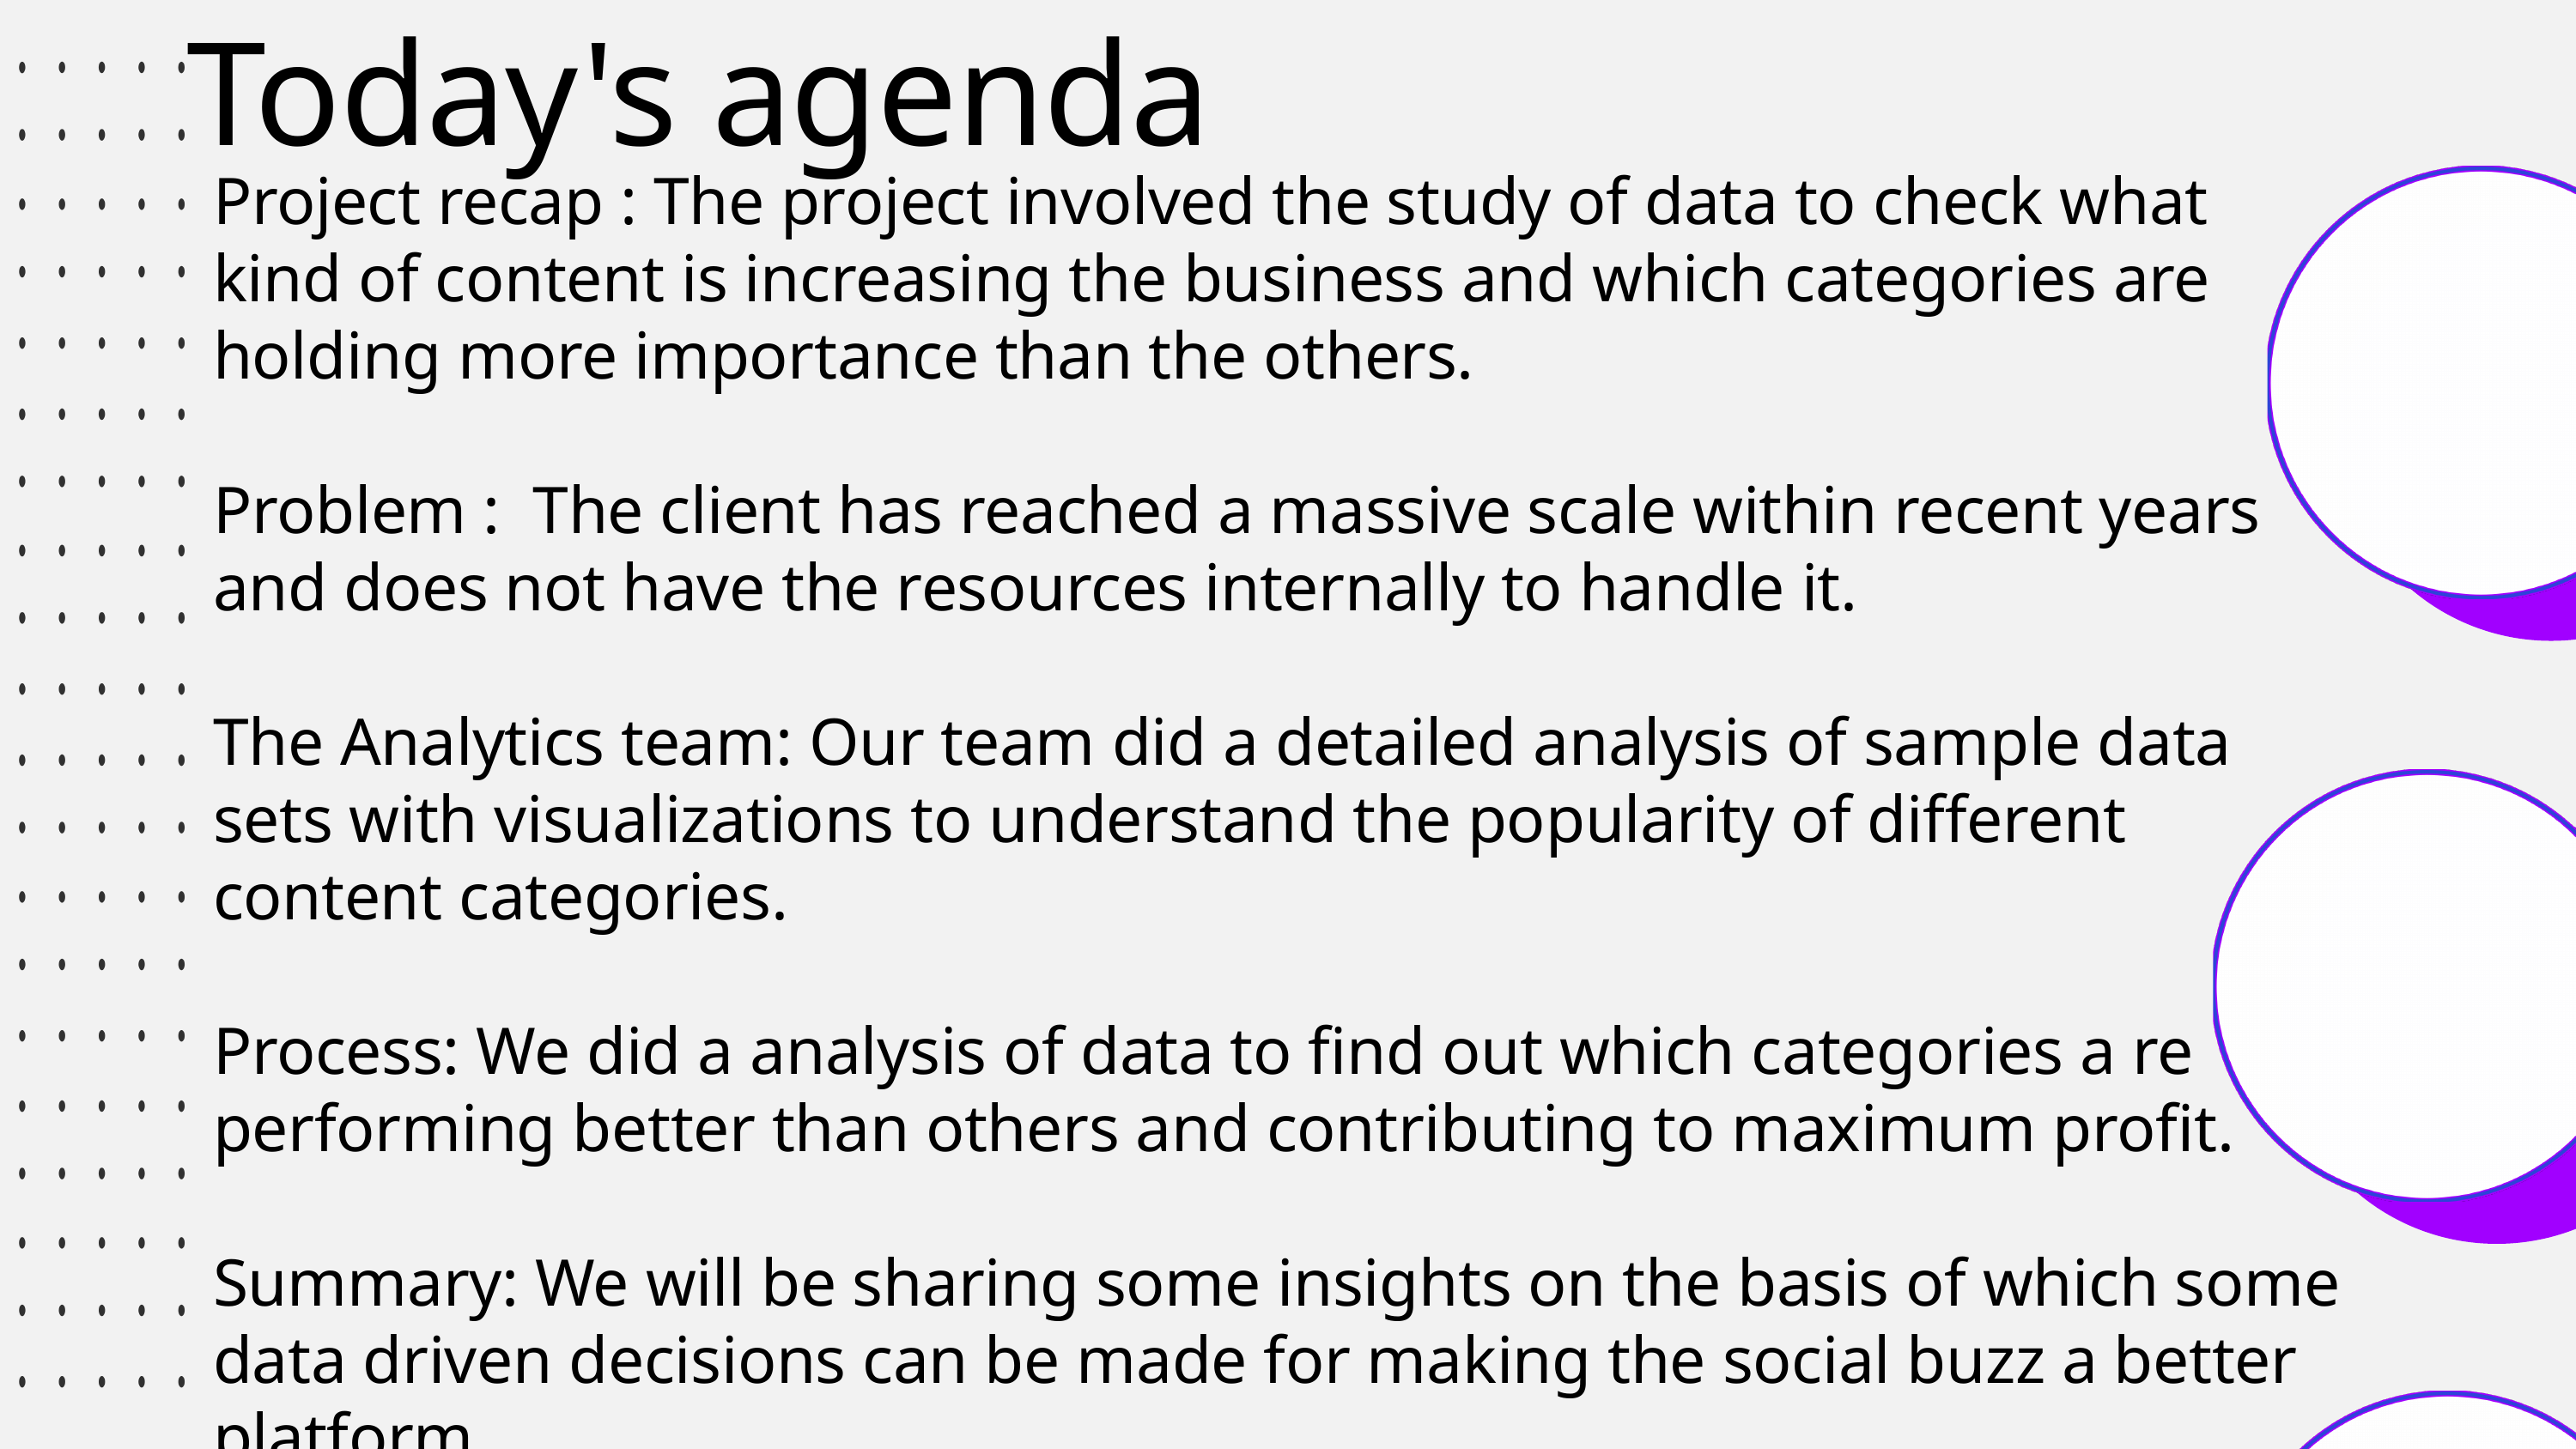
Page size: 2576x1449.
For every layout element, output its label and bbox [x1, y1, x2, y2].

text_box [186, 3, 2348, 1331]
text_box [15, 57, 187, 1391]
text_box [2267, 166, 2576, 641]
text_box [2233, 1391, 2576, 1449]
text_box [2213, 769, 2576, 1244]
